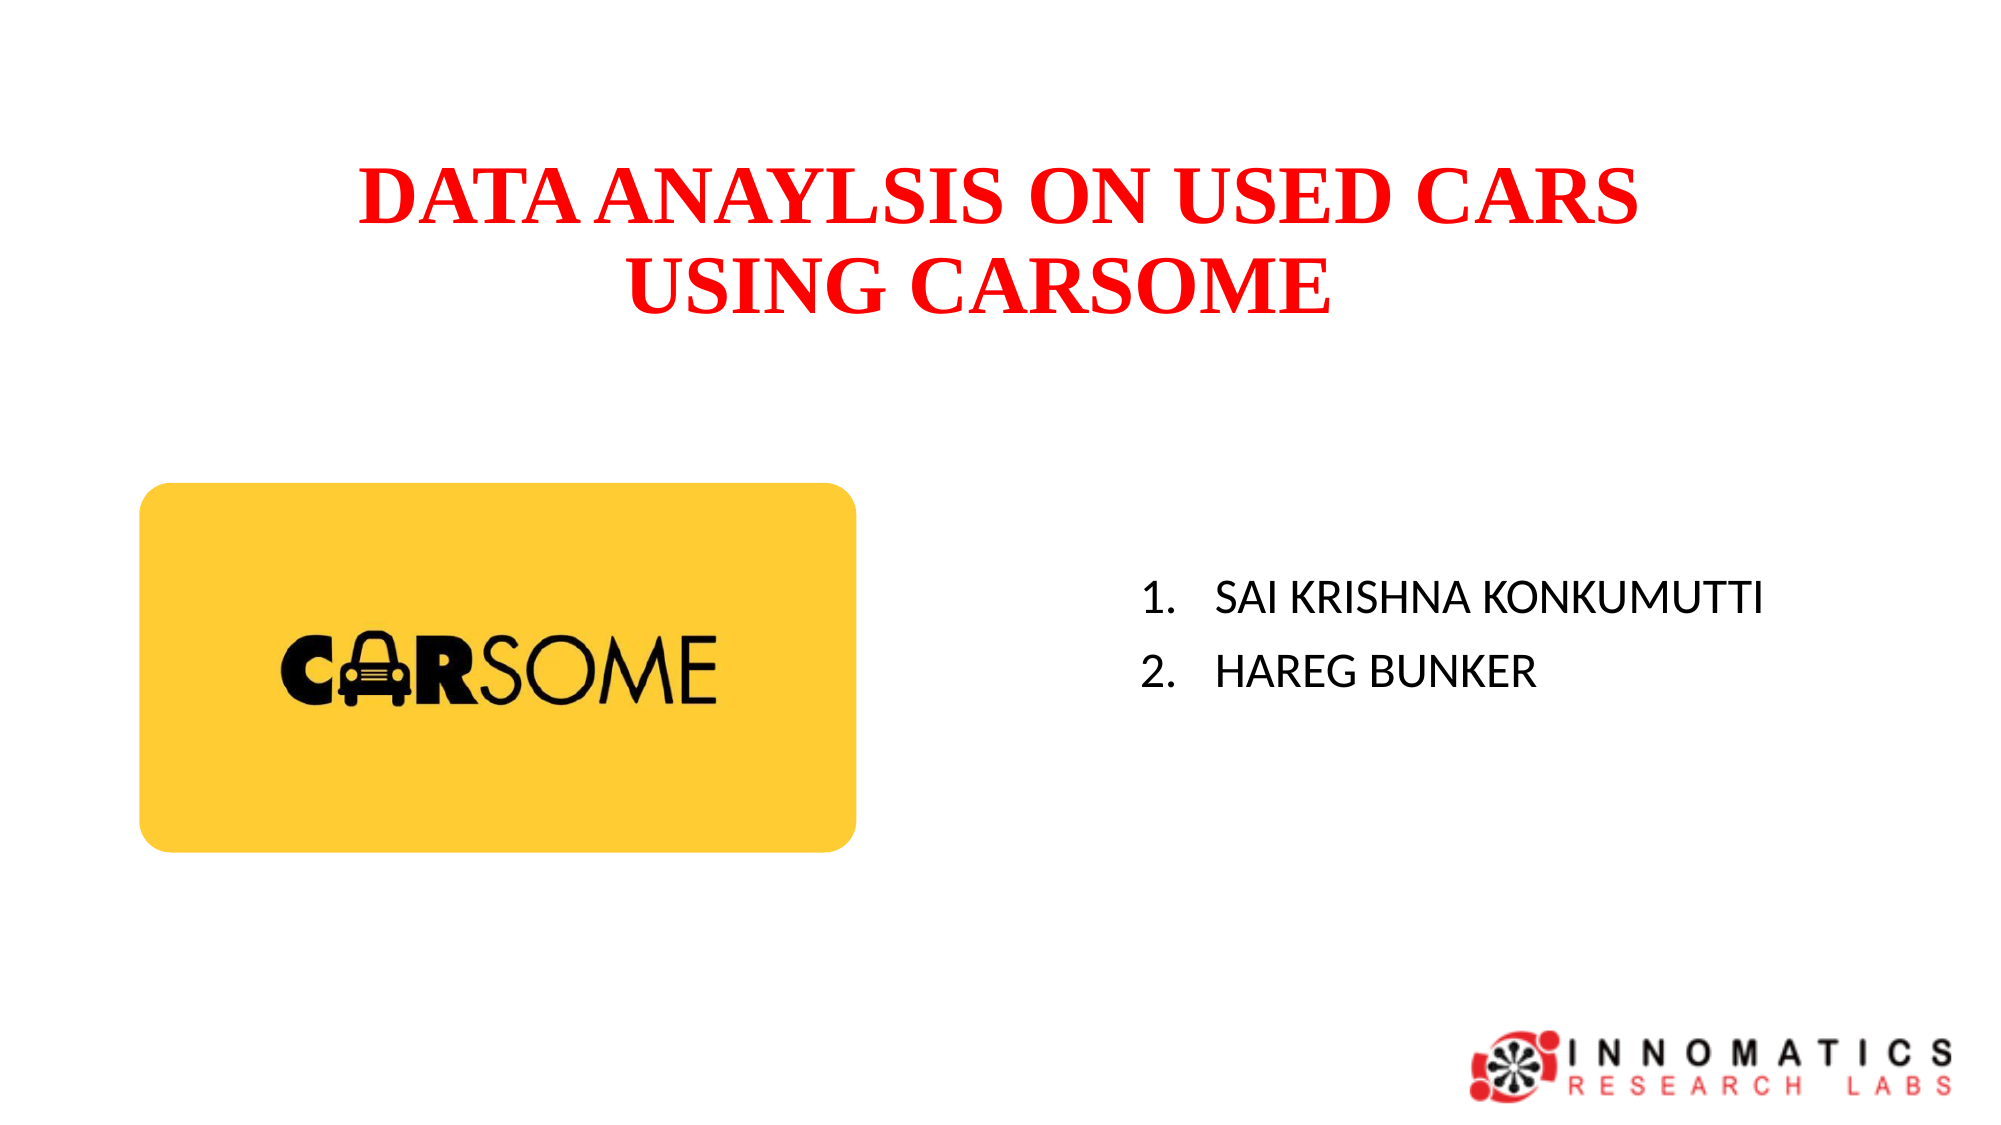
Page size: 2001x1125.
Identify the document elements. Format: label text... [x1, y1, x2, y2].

subtitle SAI KRISHNA KONKUMUTTI HAREG BUNKER [1124, 562, 1861, 835]
picture [139, 482, 857, 853]
picture [1445, 1014, 1975, 1125]
title DATA ANAYLSIS ON USED CARS USING CARSOME [249, 67, 1750, 340]
